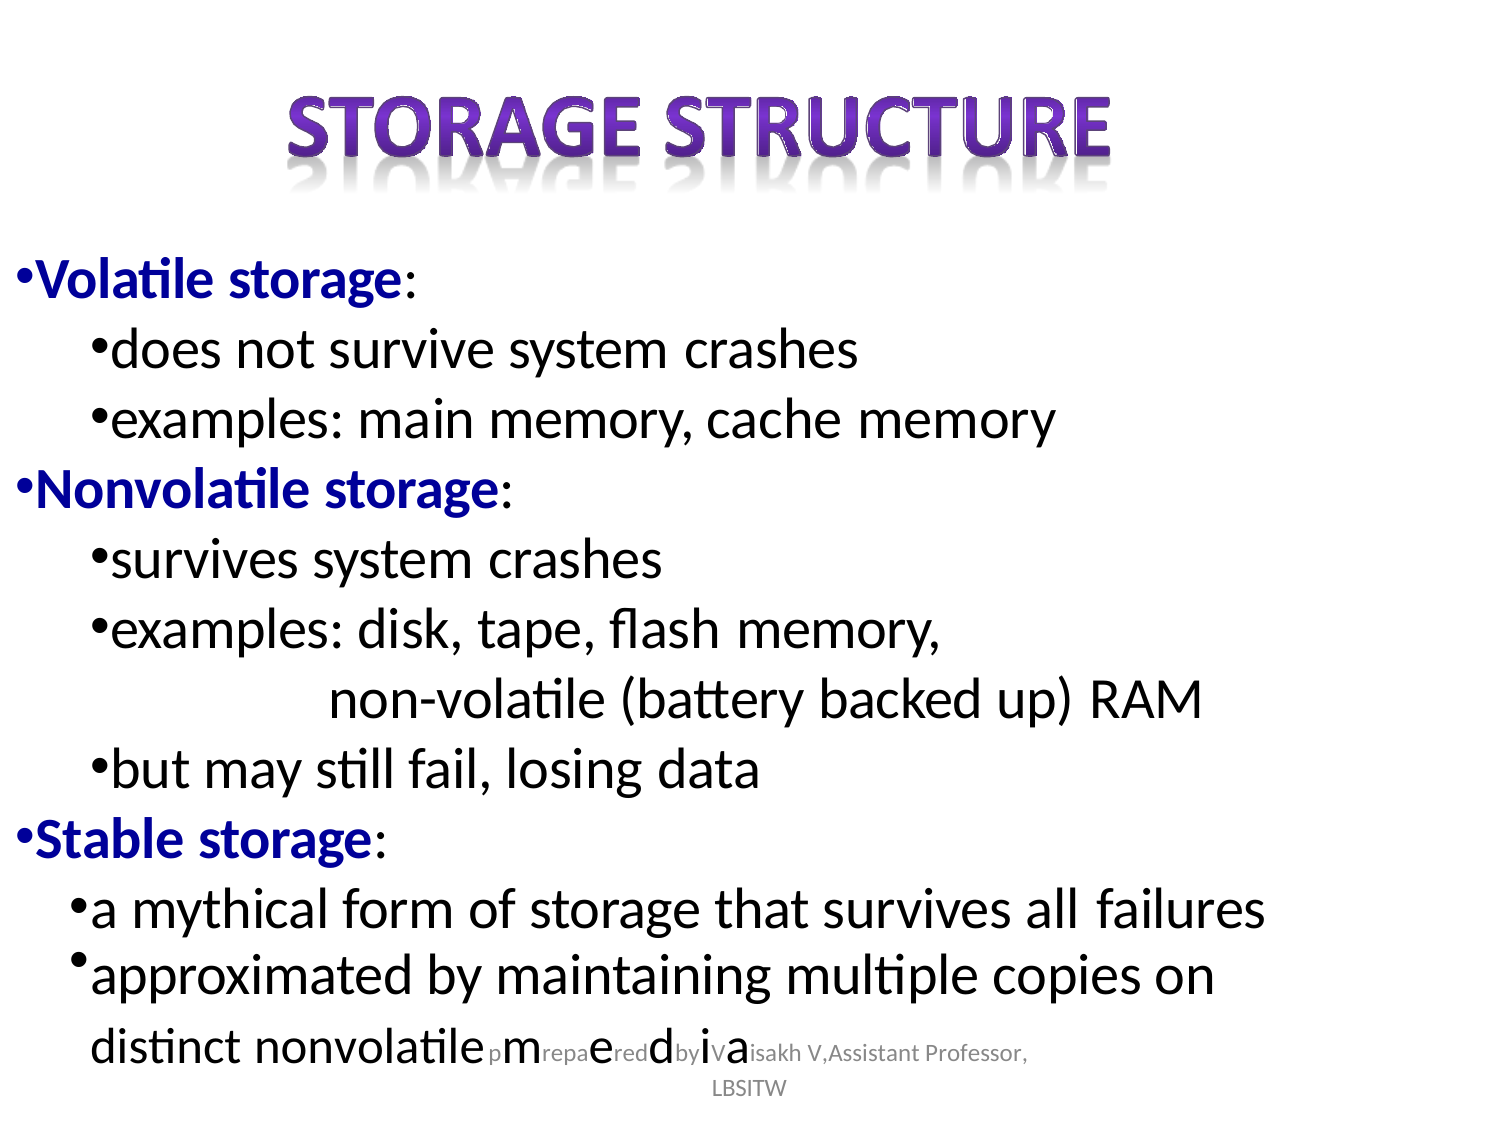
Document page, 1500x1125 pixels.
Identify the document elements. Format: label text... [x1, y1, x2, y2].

text_box [706, 97, 751, 156]
text_box [556, 96, 691, 157]
text_box [912, 97, 957, 156]
text_box [543, 96, 593, 157]
text_box [286, 154, 1112, 218]
text_box [289, 96, 314, 147]
text_box Volatile storage: does not survive system crashes examples: main memory, cache memory Nonvolatile storage: survives system crashes examples: disk, tape, flash memory, non-volatile (battery backed up) RAM but may still fail, losing data Stable storage: a mythical form of storage that survives all failures approximated by maintaining multiple copies on distinct nonvolatilepmrepaereddbyiVaisakh V,Assistant Professor, [12, 238, 1302, 1080]
text_box [329, 97, 374, 156]
text_box [866, 96, 910, 157]
text_box [486, 97, 540, 156]
text_box [680, 96, 889, 157]
text_box [1023, 97, 1067, 156]
text_box [666, 96, 704, 157]
text_box [303, 96, 398, 157]
text_box [289, 96, 327, 157]
text_box [963, 97, 1011, 157]
text_box [439, 97, 483, 156]
text_box [880, 96, 1110, 157]
text_box [375, 96, 431, 157]
text_box [809, 97, 857, 157]
text_box [407, 96, 569, 157]
text_box [757, 97, 801, 156]
text_box [604, 97, 639, 156]
text_box [1075, 97, 1110, 156]
text_box [289, 153, 299, 157]
text_box LBSITW [709, 1075, 791, 1102]
